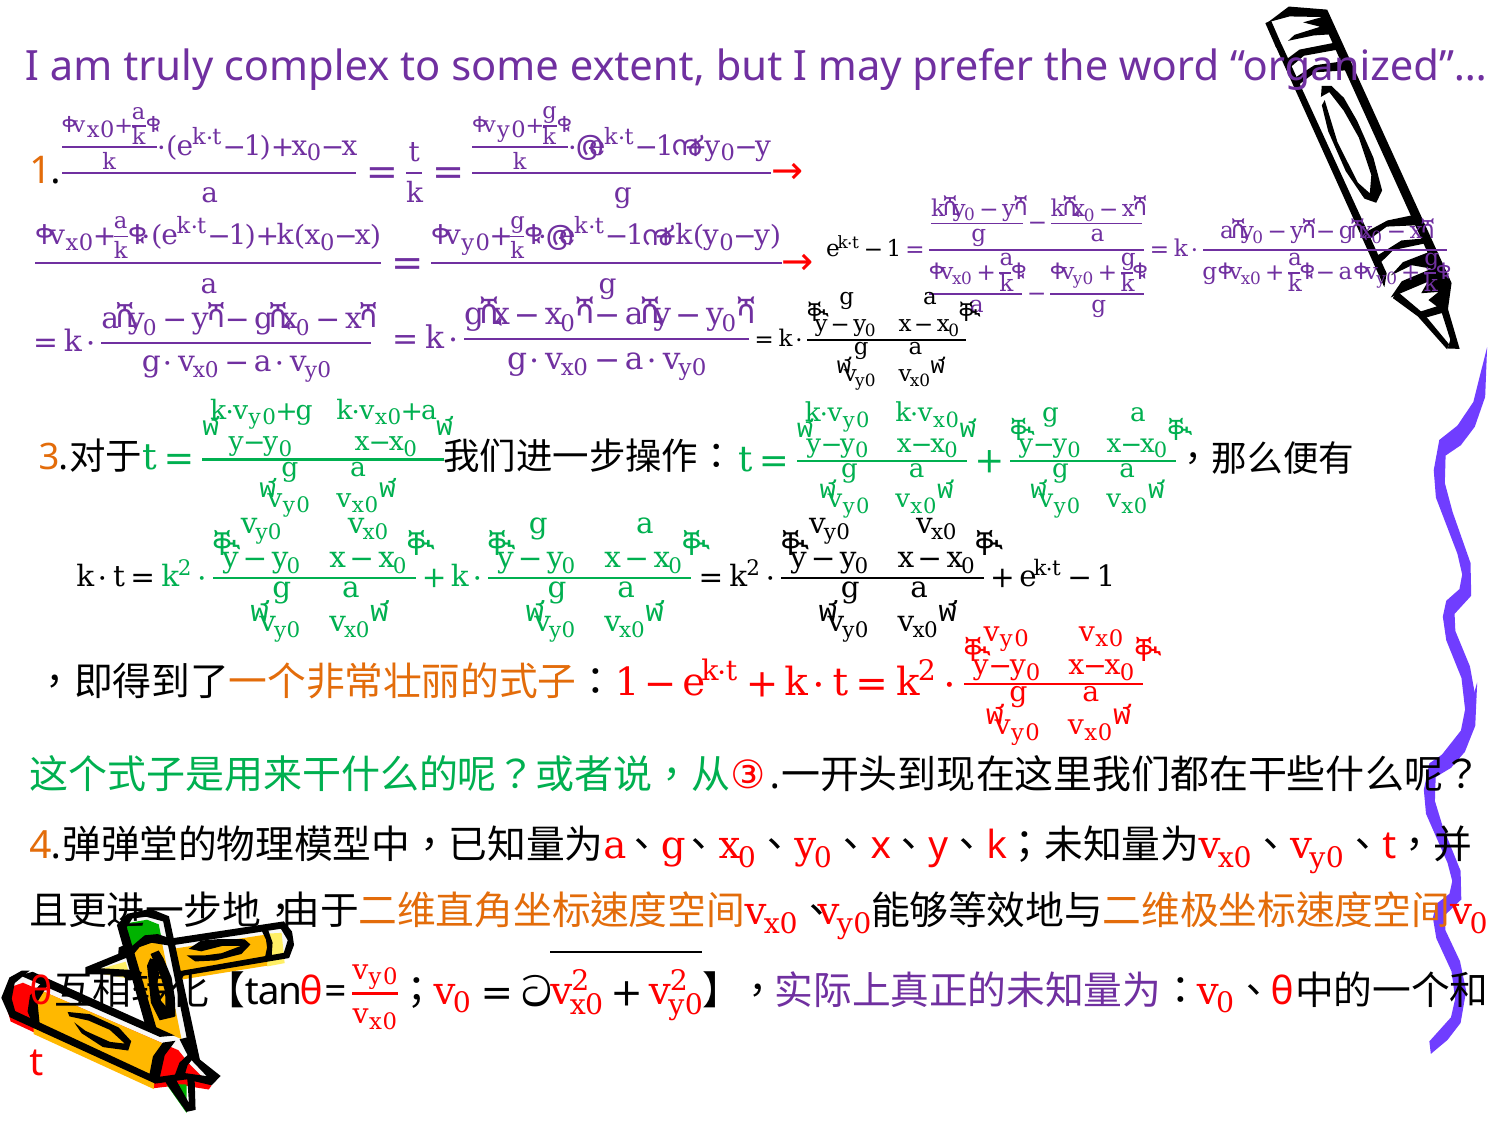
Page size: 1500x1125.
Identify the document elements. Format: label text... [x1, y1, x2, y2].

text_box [29, 810, 1489, 1120]
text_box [35, 621, 1495, 738]
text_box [737, 398, 1500, 551]
list I am truly complex to some extent, but I may prefer the word “organized”… [0, 30, 1500, 126]
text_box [38, 395, 1412, 515]
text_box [0, 296, 422, 410]
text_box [427, 290, 1294, 393]
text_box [29, 101, 1470, 244]
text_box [702, 195, 1500, 339]
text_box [29, 739, 1500, 843]
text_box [40, 514, 1149, 619]
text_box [35, 207, 697, 295]
